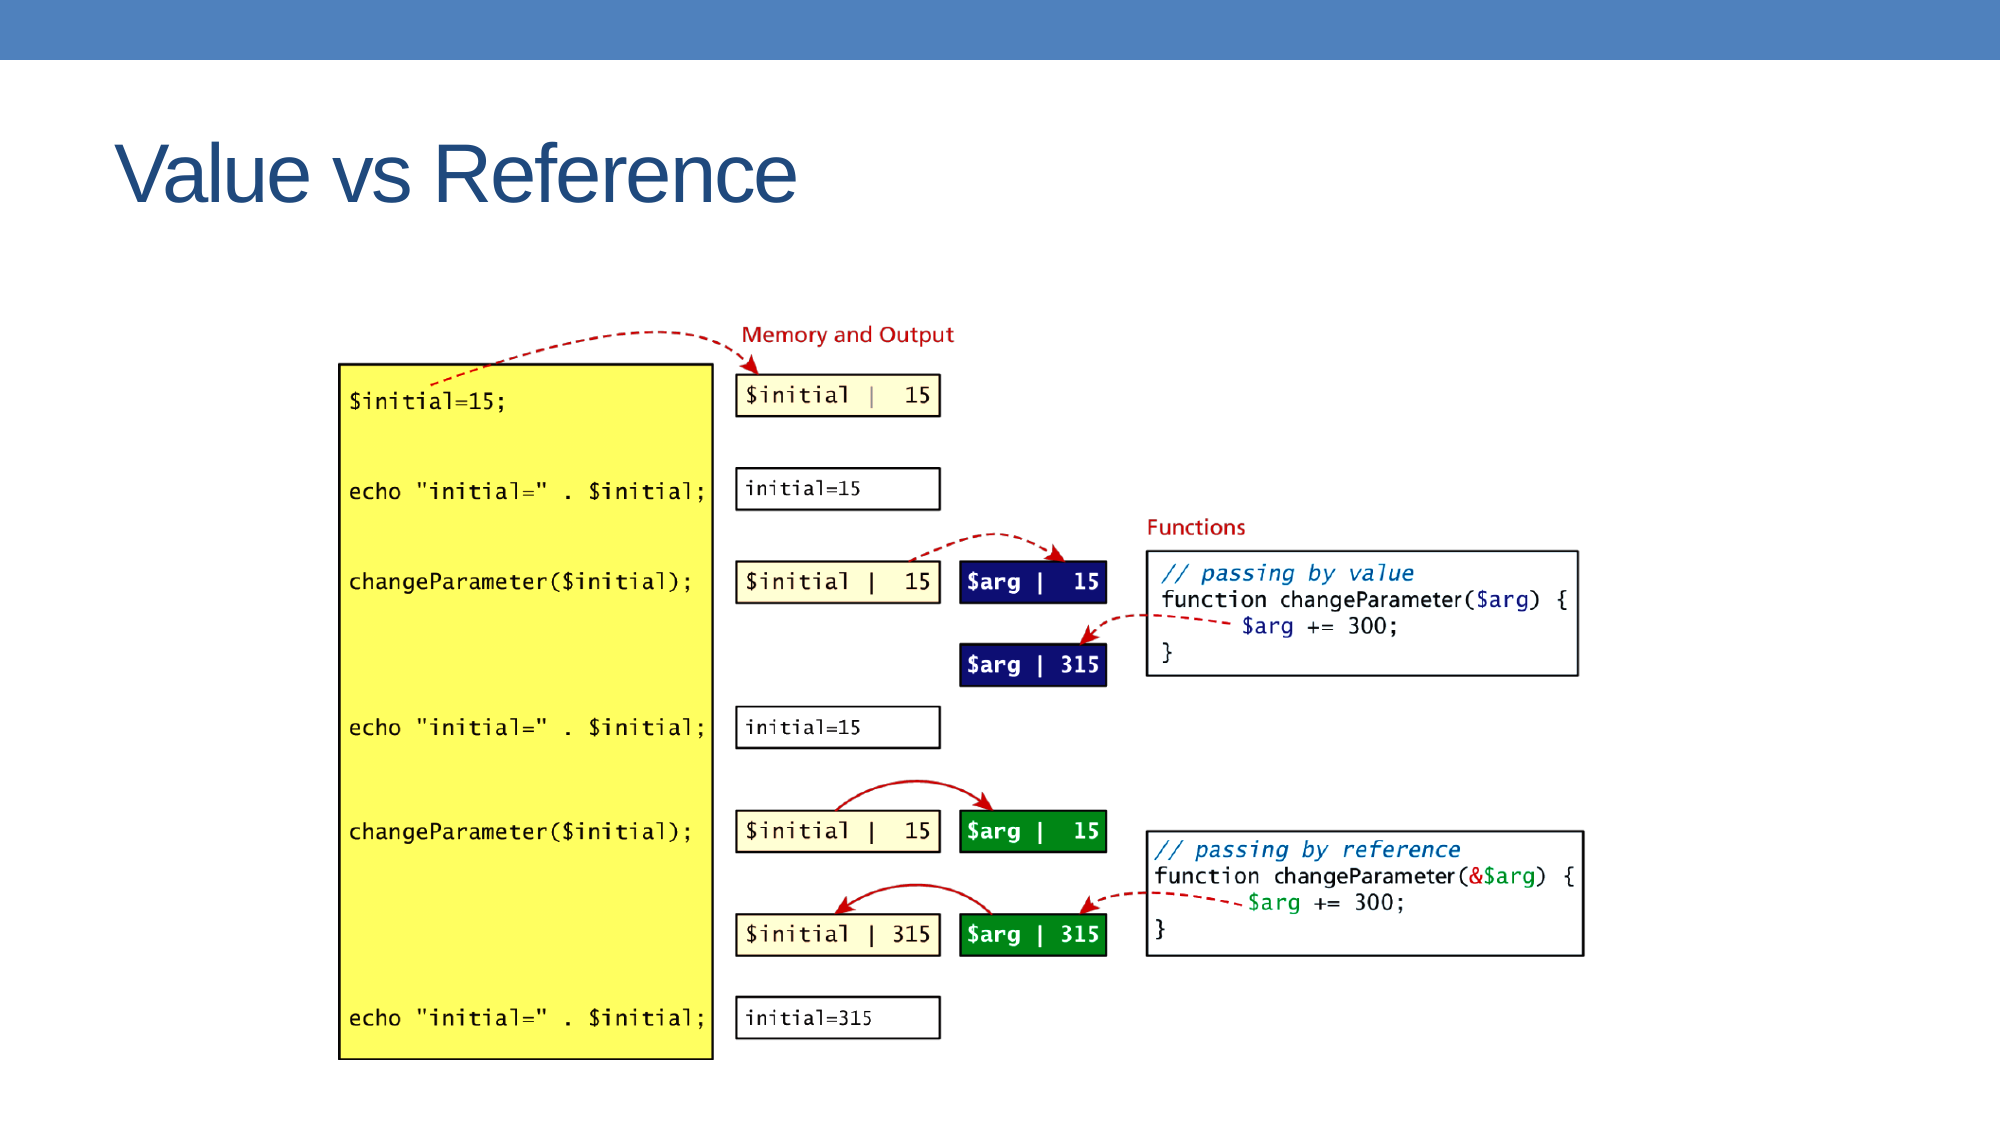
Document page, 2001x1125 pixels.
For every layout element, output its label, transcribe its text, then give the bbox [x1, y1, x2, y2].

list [338, 322, 1587, 1061]
title Value vs Reference [99, 87, 1900, 250]
